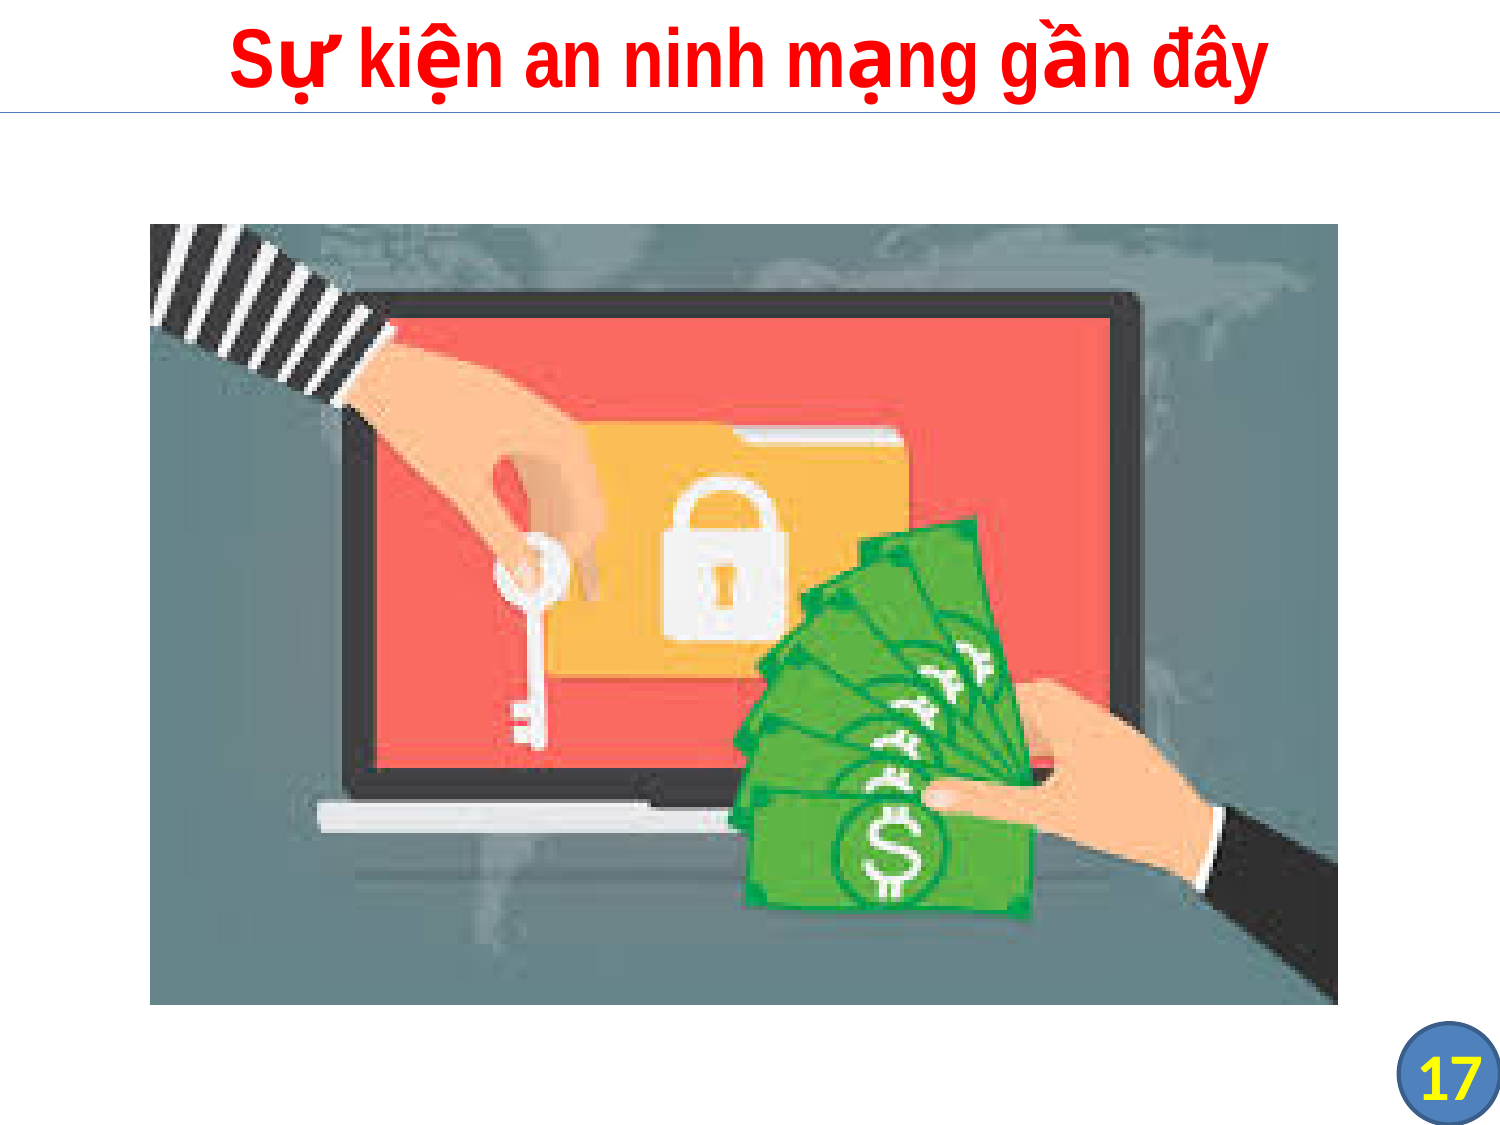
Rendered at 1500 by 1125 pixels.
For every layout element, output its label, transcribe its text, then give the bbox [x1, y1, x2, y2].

title Sự kiện an ninh mạng gần đây [0, 0, 1500, 113]
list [150, 224, 1338, 1005]
slide_number ‹#› [1399, 1023, 1500, 1125]
